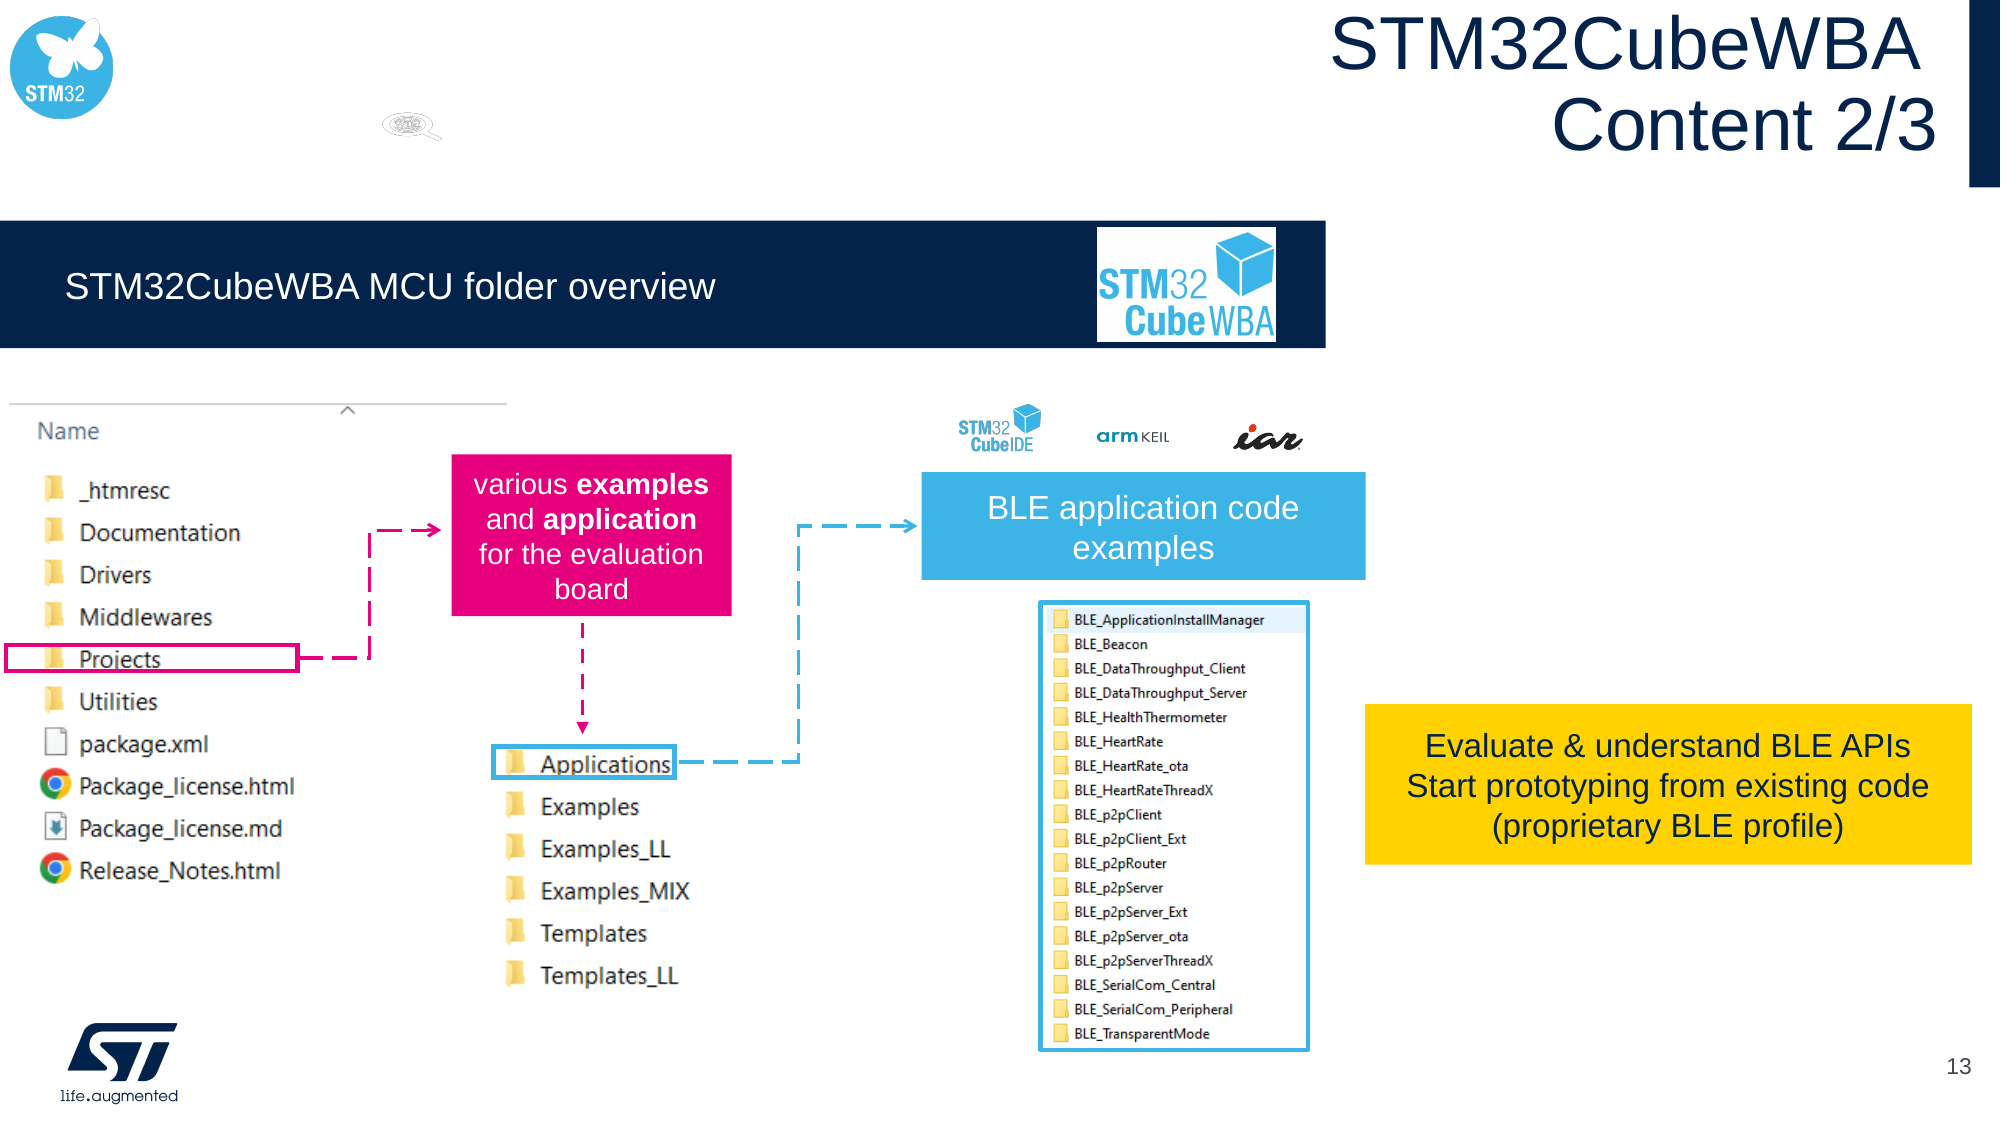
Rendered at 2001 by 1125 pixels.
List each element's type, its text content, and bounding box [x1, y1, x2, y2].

picture [10, 16, 113, 119]
text_box various examples and application for the evaluation board [507, 453, 733, 617]
picture [381, 112, 443, 141]
picture [1096, 227, 1276, 342]
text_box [297, 530, 442, 659]
text_box Evaluate & understand BLE APIs Start prototyping from existing code (proprietary BLE profile) [1364, 703, 1973, 866]
picture [37, 999, 201, 1125]
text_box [678, 526, 918, 763]
picture [1042, 604, 1306, 1048]
title STM32CubeWBA Content 2/3 [49, 0, 1954, 172]
picture [1233, 424, 1303, 450]
text_box [5, 644, 9, 672]
text_box STM32CubeWBA MCU folder overview [0, 220, 1327, 349]
picture [1104, 432, 1169, 443]
picture [9, 402, 804, 1029]
text_box BLE application code examples [921, 471, 1367, 581]
picture [944, 394, 1056, 462]
slide_number 13 [1904, 1038, 1972, 1087]
